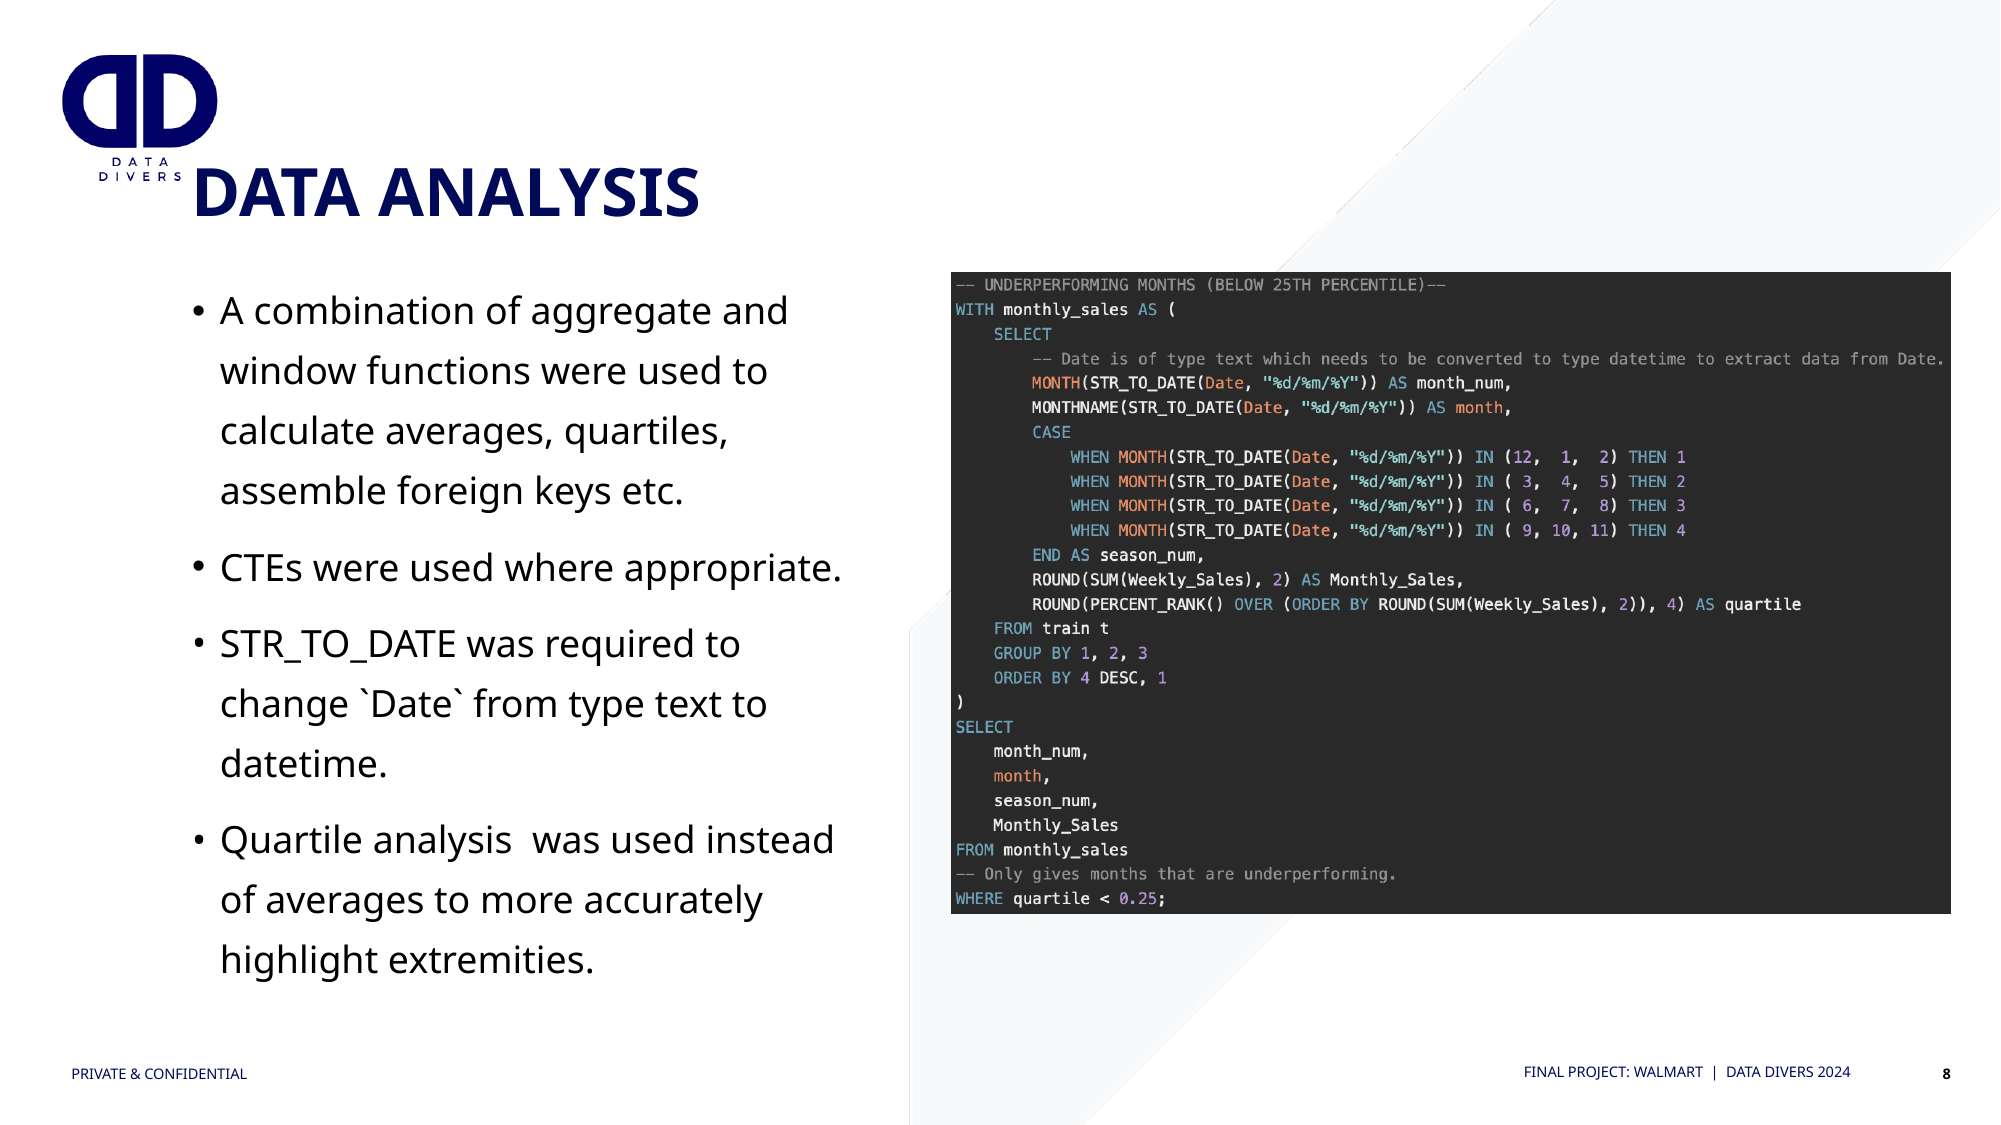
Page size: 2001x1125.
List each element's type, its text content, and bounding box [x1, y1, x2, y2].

picture [0, 0, 2001, 1125]
slide_number ‹#› [1865, 1025, 1951, 1085]
list A combination of aggregate and window functions were used to calculate averages, quartiles, assemble foreign keys etc. CTEs were used where appropriate. STR_TO_DATE was required to change `Date` from type text to datetime. Quartile analysis was used instead of averages to more accurately highlight extremities. [191, 272, 864, 914]
footer FINAL PROJECT: WALMART | DATA DIVERS 2024 [1173, 1057, 1866, 1085]
title DATA ANALYSIS [191, 149, 1059, 348]
